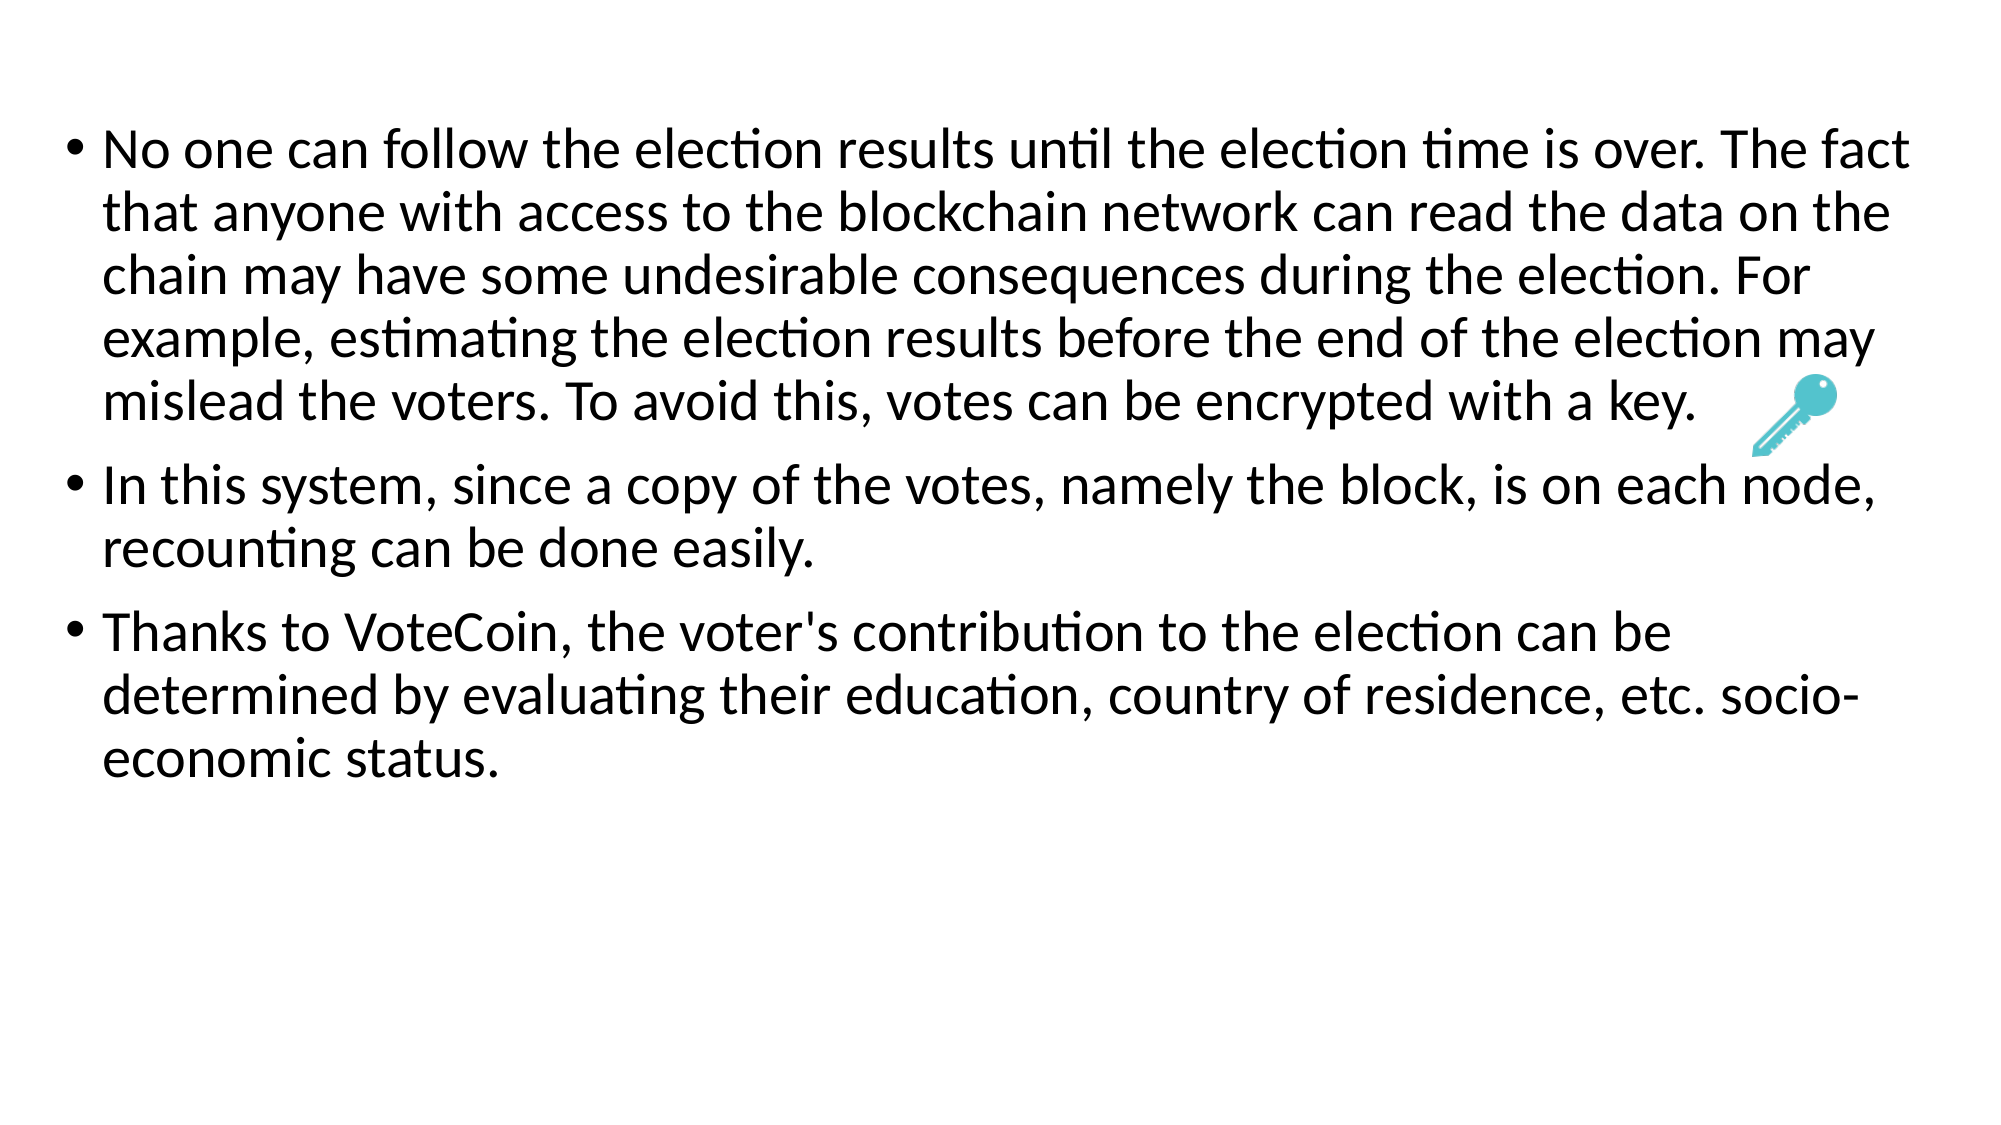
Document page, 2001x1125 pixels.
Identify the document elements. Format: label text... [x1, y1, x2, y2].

list No one can follow the election results until the election time is over. The fact that anyone with access to the blockchain network can read the data on the chain may have some undesirable consequences during the election. For example, estimating the election results before the end of the election may mislead the voters. To avoid this, votes can be encrypted with a key. In this system, since a copy of the votes, namely the block, is on each node, recounting can be done easily. Thanks to VoteCoin, the voter's contribution to the election can be determined by evaluating their education, country of residence, etc. socio-economic status. [50, 110, 1950, 1015]
picture [1751, 374, 1838, 458]
